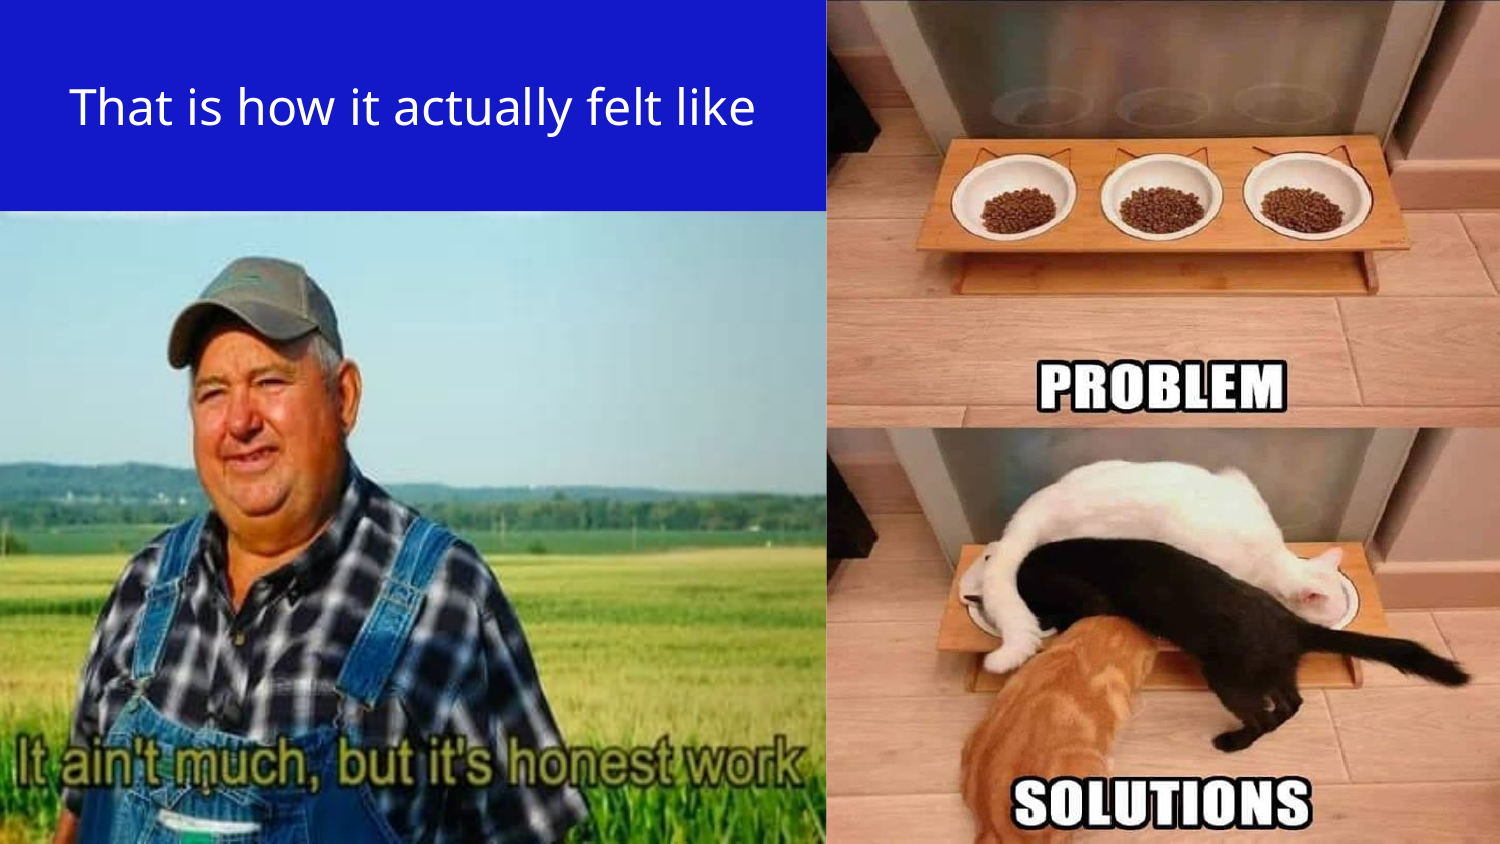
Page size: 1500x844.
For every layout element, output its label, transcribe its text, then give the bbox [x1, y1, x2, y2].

text_box [829, 0, 1500, 844]
text_box That is how it actually felt like [0, 0, 829, 213]
text_box [0, 213, 829, 844]
